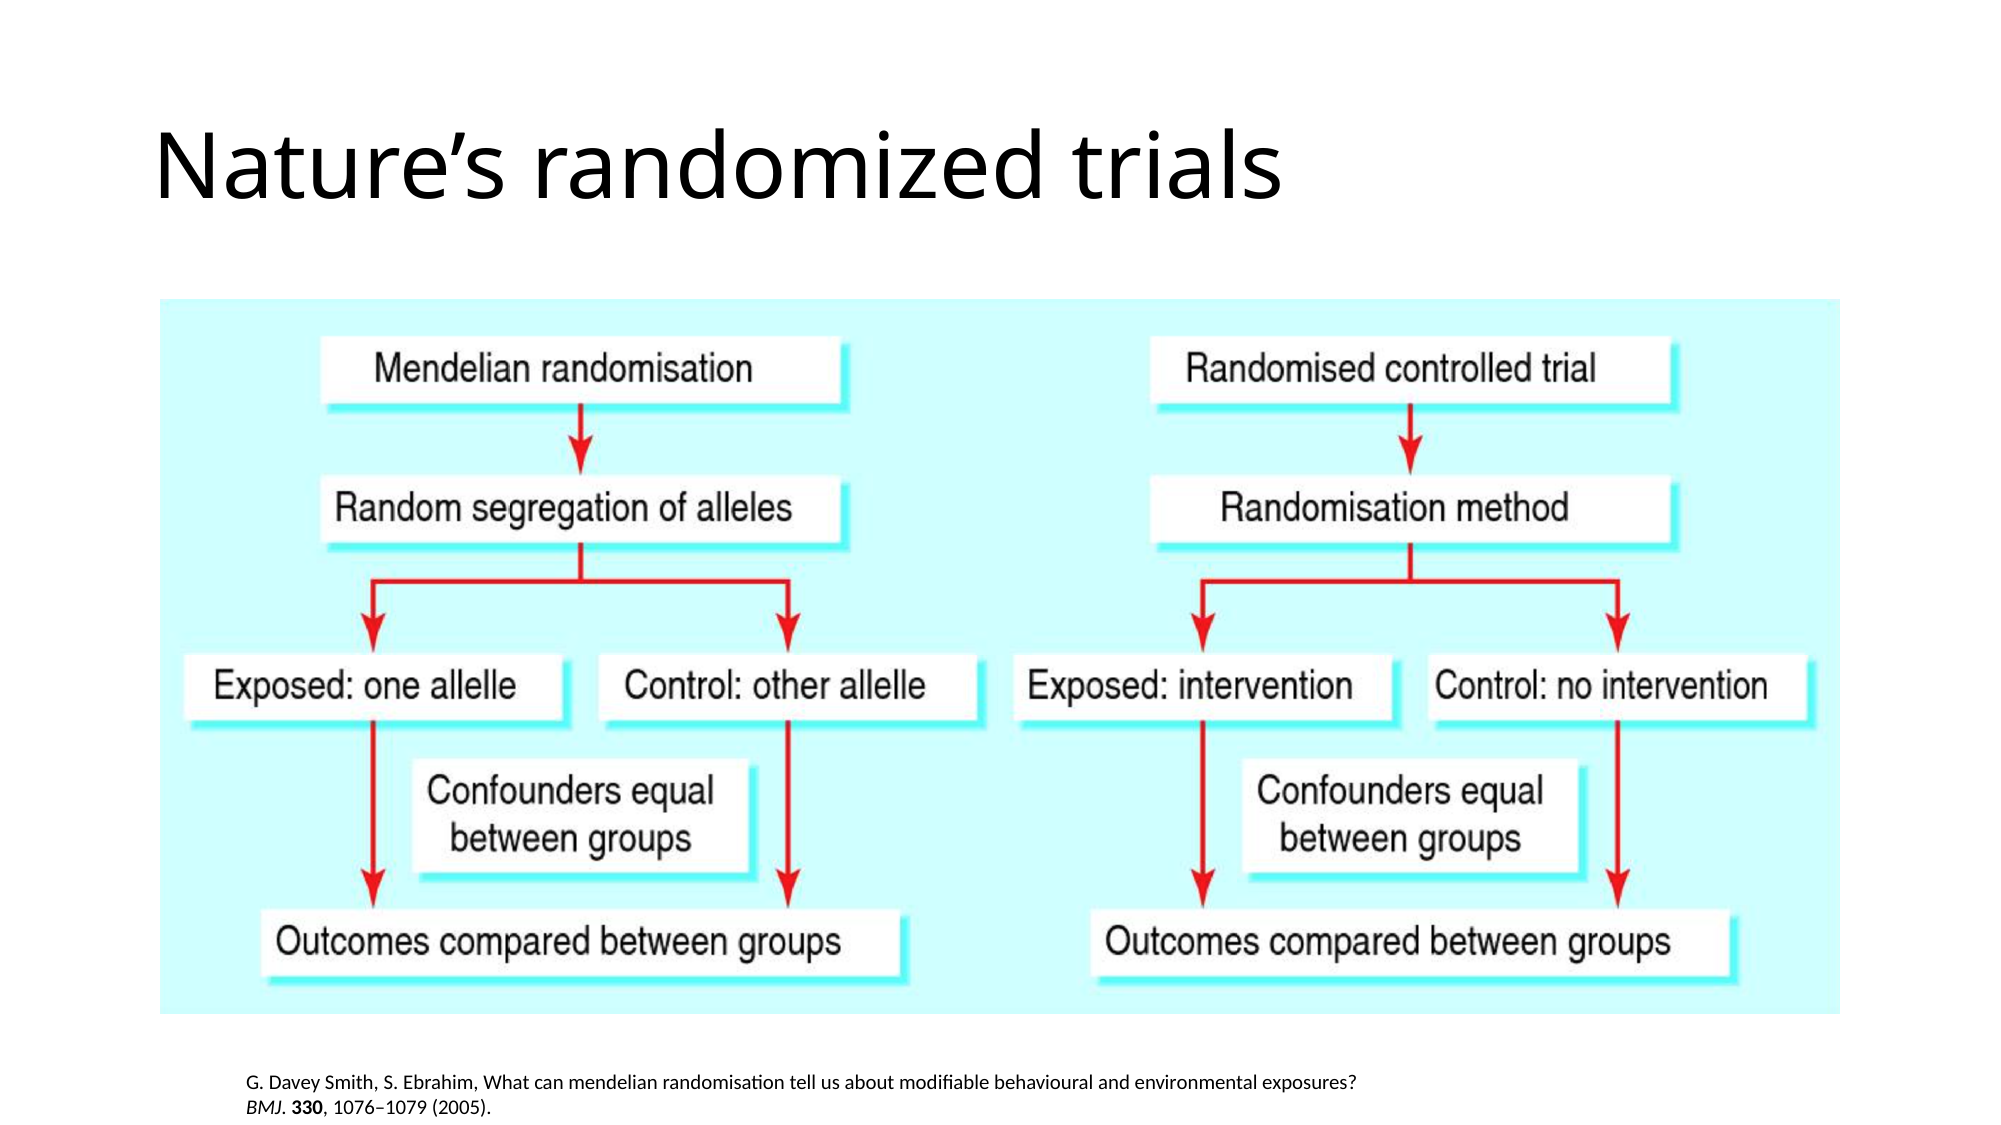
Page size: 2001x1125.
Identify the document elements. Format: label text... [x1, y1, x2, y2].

text_box G. Davey Smith, S. Ebrahim, What can mendelian randomisation tell us about modifiable behavioural and environmental exposures? BMJ. 330, 1076–1079 (2005). [231, 1036, 1386, 1125]
title Nature’s randomized trials [137, 59, 1863, 278]
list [160, 299, 1840, 1014]
